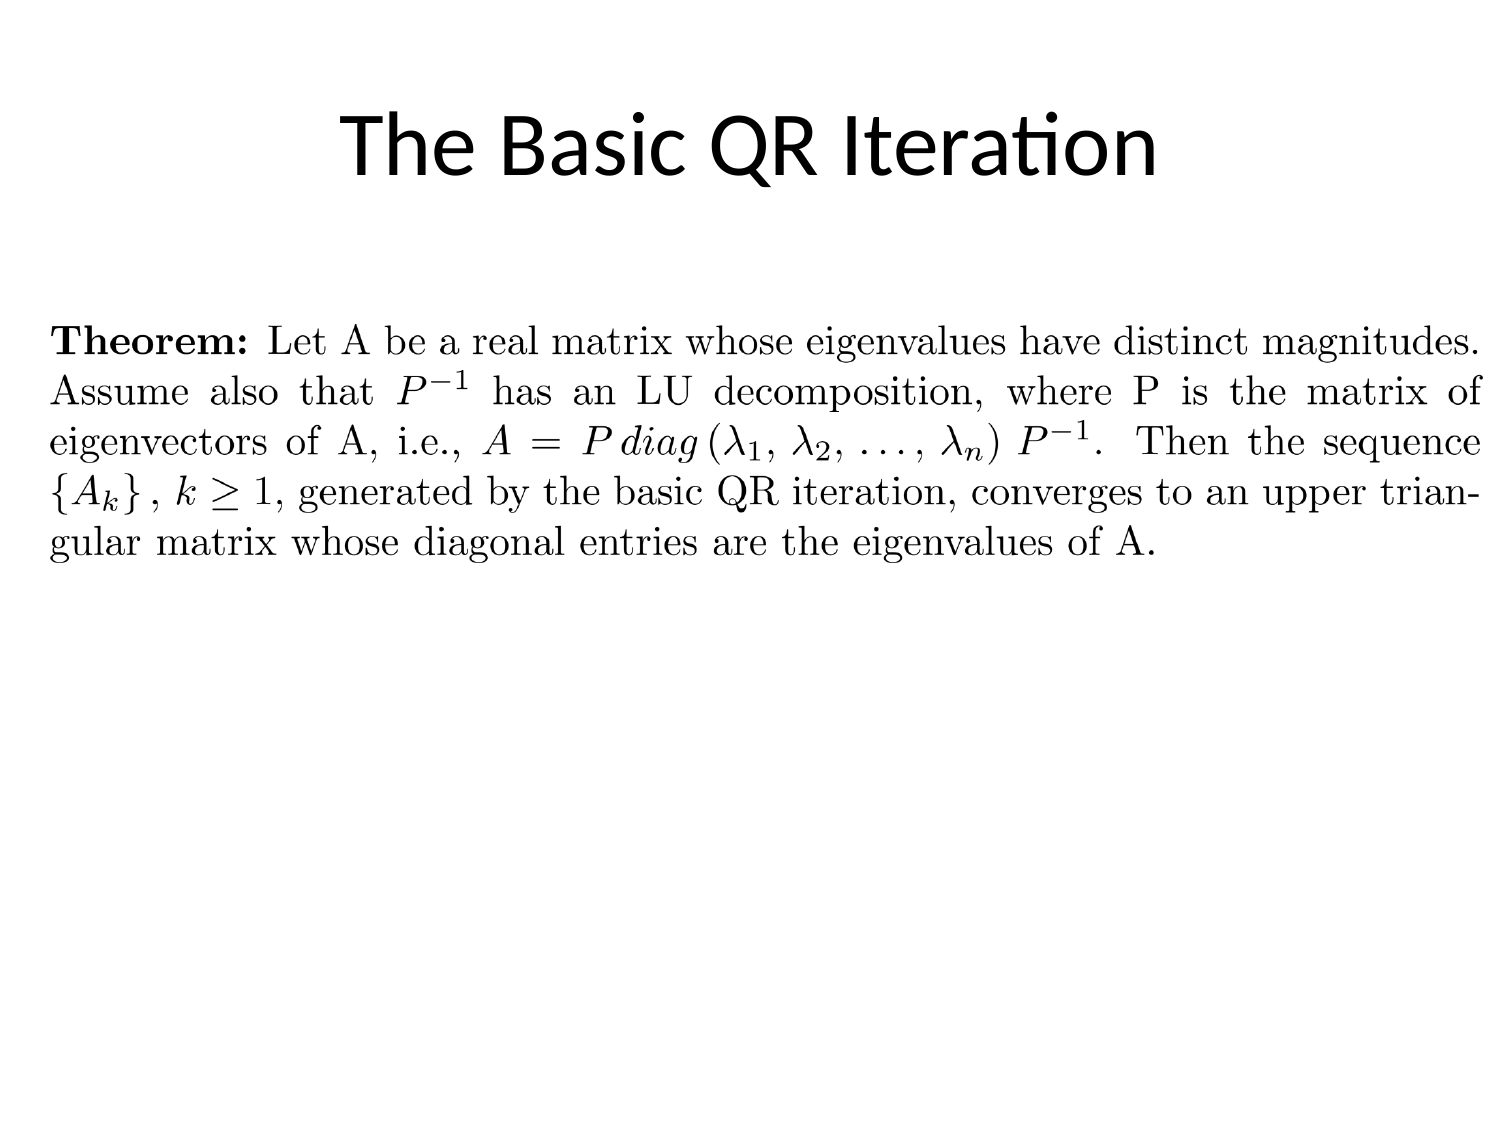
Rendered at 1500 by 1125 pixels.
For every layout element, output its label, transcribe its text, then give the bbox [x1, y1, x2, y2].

title The Basic QR Iteration [75, 45, 1425, 233]
picture [49, 324, 1484, 563]
